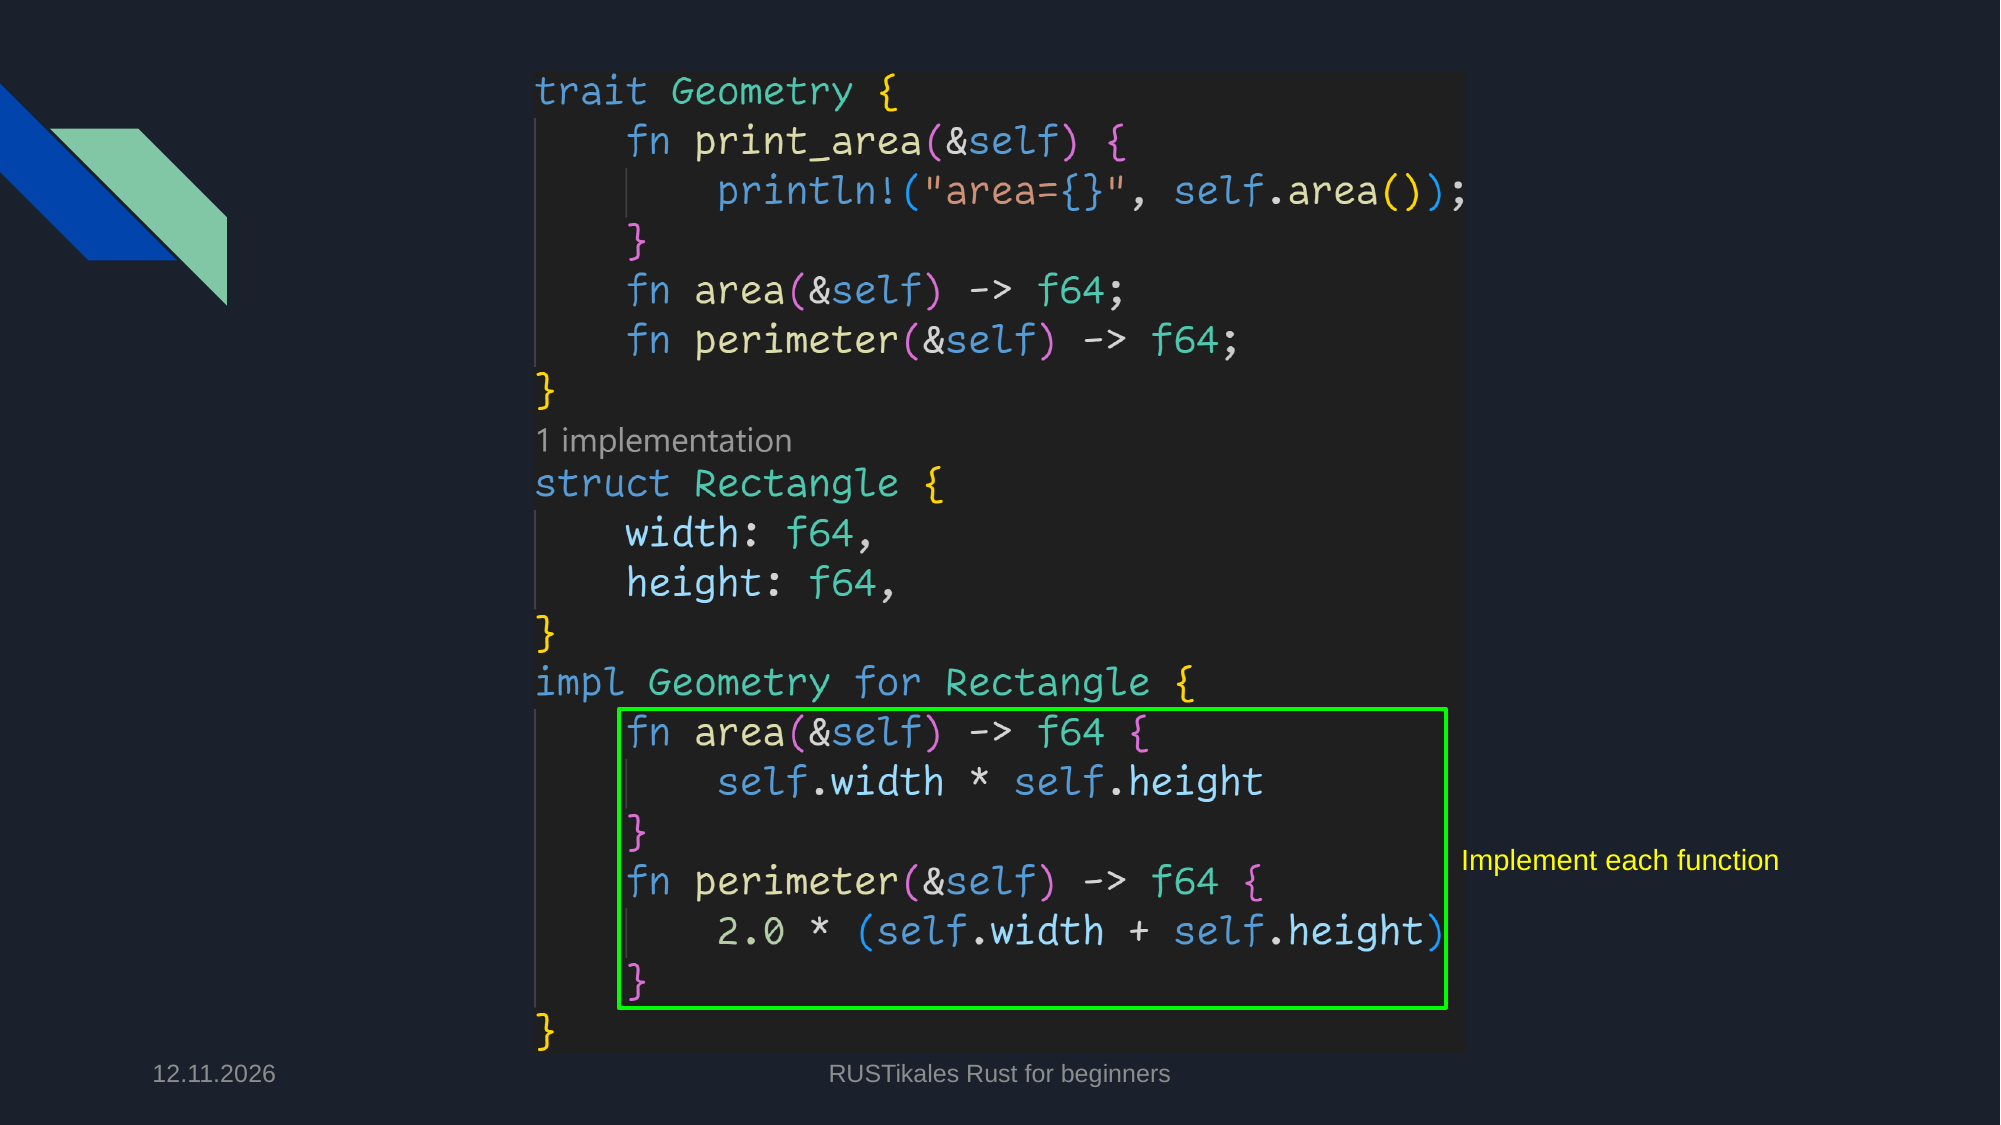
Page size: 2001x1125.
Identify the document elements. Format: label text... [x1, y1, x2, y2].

footer RUSTikales Rust for beginners [662, 1062, 1338, 1103]
text_box Implement each function [1471, 833, 1796, 884]
picture [533, 71, 1467, 1054]
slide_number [137, 1042, 588, 1103]
